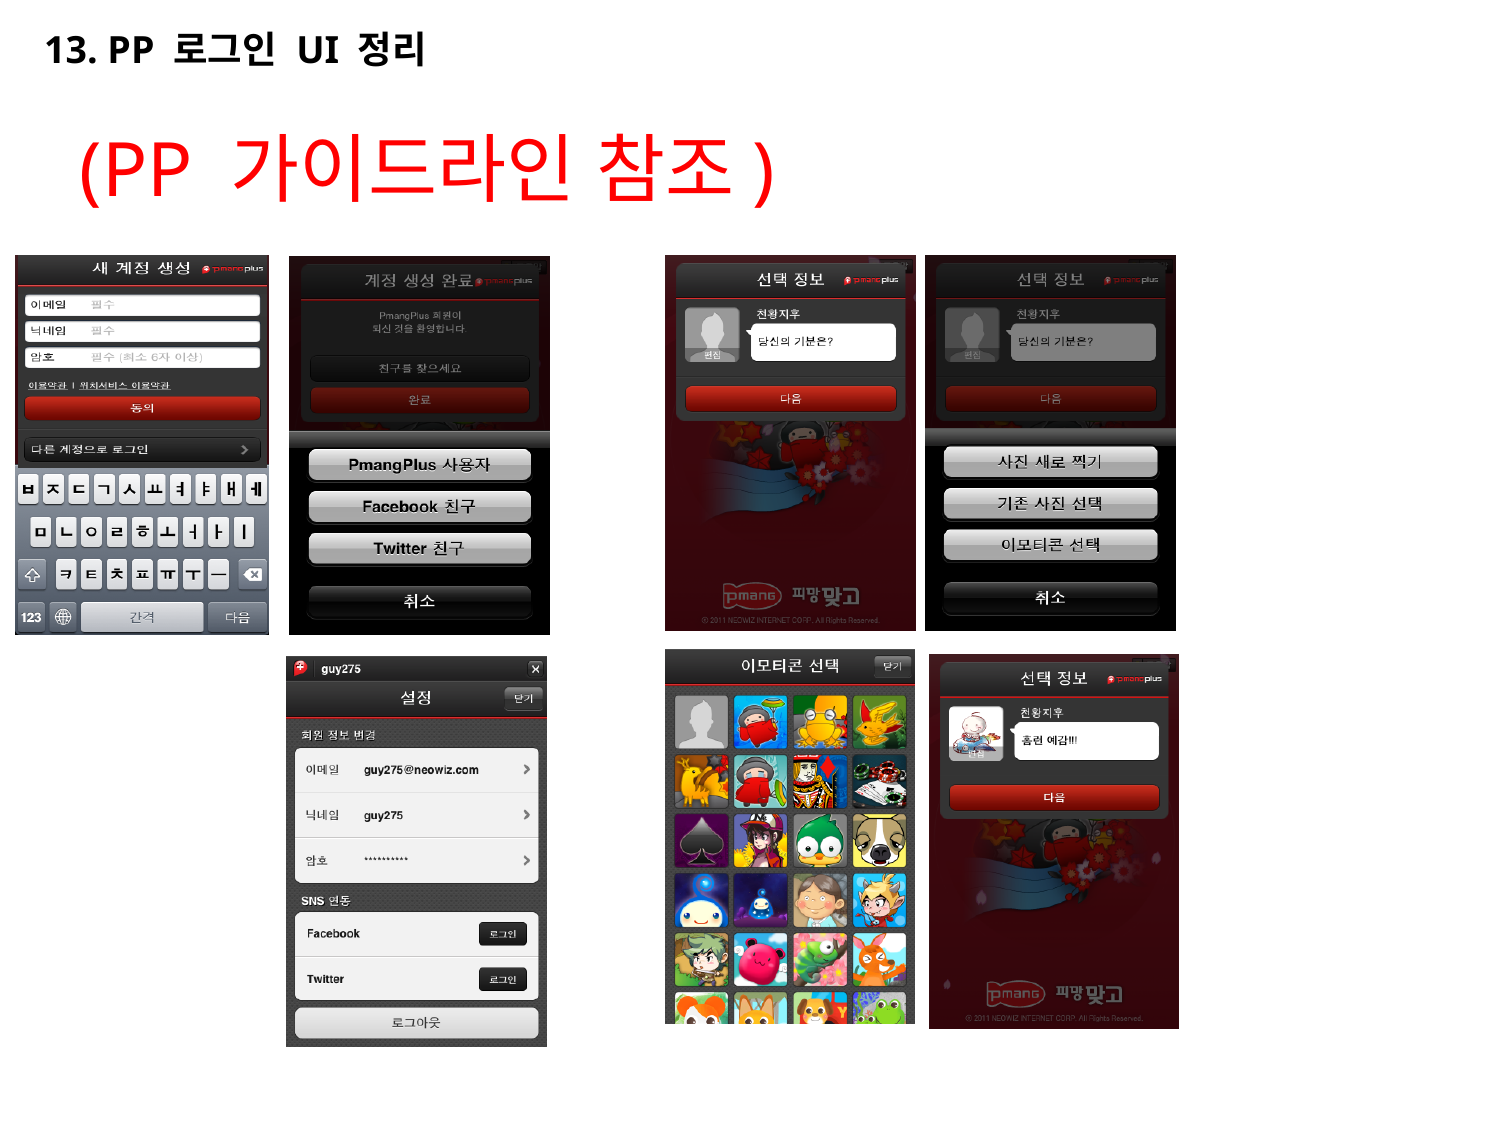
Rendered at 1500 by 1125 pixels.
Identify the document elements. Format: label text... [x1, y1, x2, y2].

picture [288, 256, 550, 635]
picture [925, 255, 1176, 631]
picture [285, 656, 547, 1048]
text_box (PP 가이드라인 참조) [64, 113, 1034, 219]
picture [15, 255, 270, 636]
picture [665, 649, 915, 1024]
picture [665, 255, 916, 631]
text_box 13. PP 로그인 UI 정리 [29, 19, 668, 79]
picture [928, 654, 1179, 1029]
